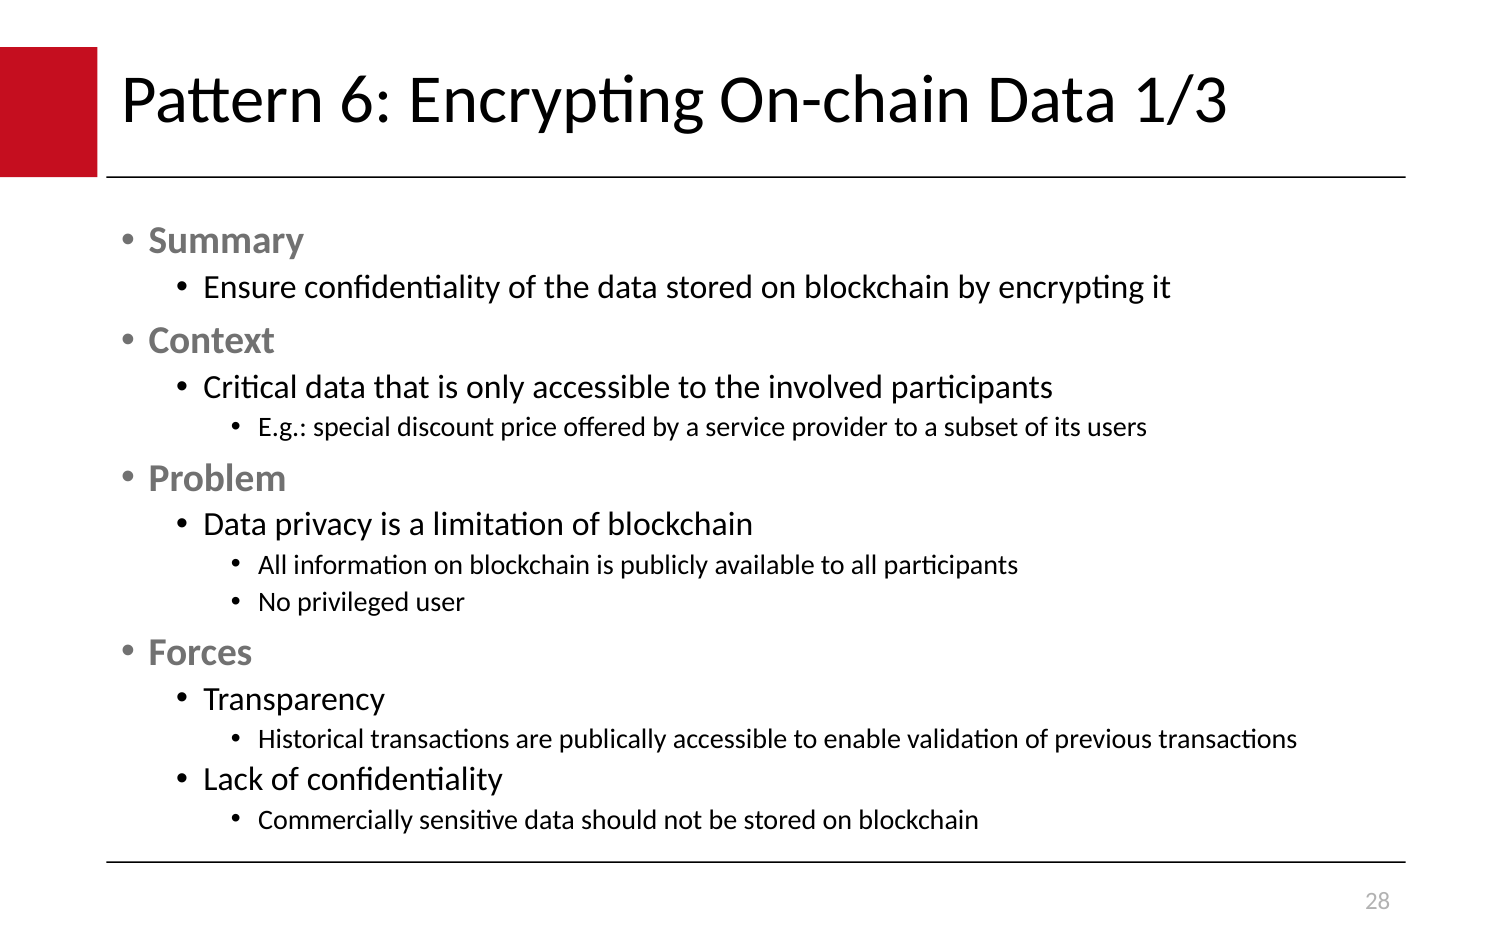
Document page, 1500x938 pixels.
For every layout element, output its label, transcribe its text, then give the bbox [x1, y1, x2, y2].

title Pattern 6: Encrypting On-chain Data 1/3 [106, 47, 1406, 154]
slide_number 28 [1101, 880, 1406, 918]
list Summary Ensure confidentiality of the data stored on blockchain by encrypting it Context Critical data that is only accessible to the involved participants E.g.: special discount price offered by a service provider to a subset of its users Problem Data privacy is a limitation of blockchain All information on blockchain is publicly available to all participants No privileged user Forces Transparency Historical transactions are publically accessible to enable validation of previous transactions Lack of confidentiality Commercially sensitive data should not be stored on blockchain [106, 212, 1406, 844]
